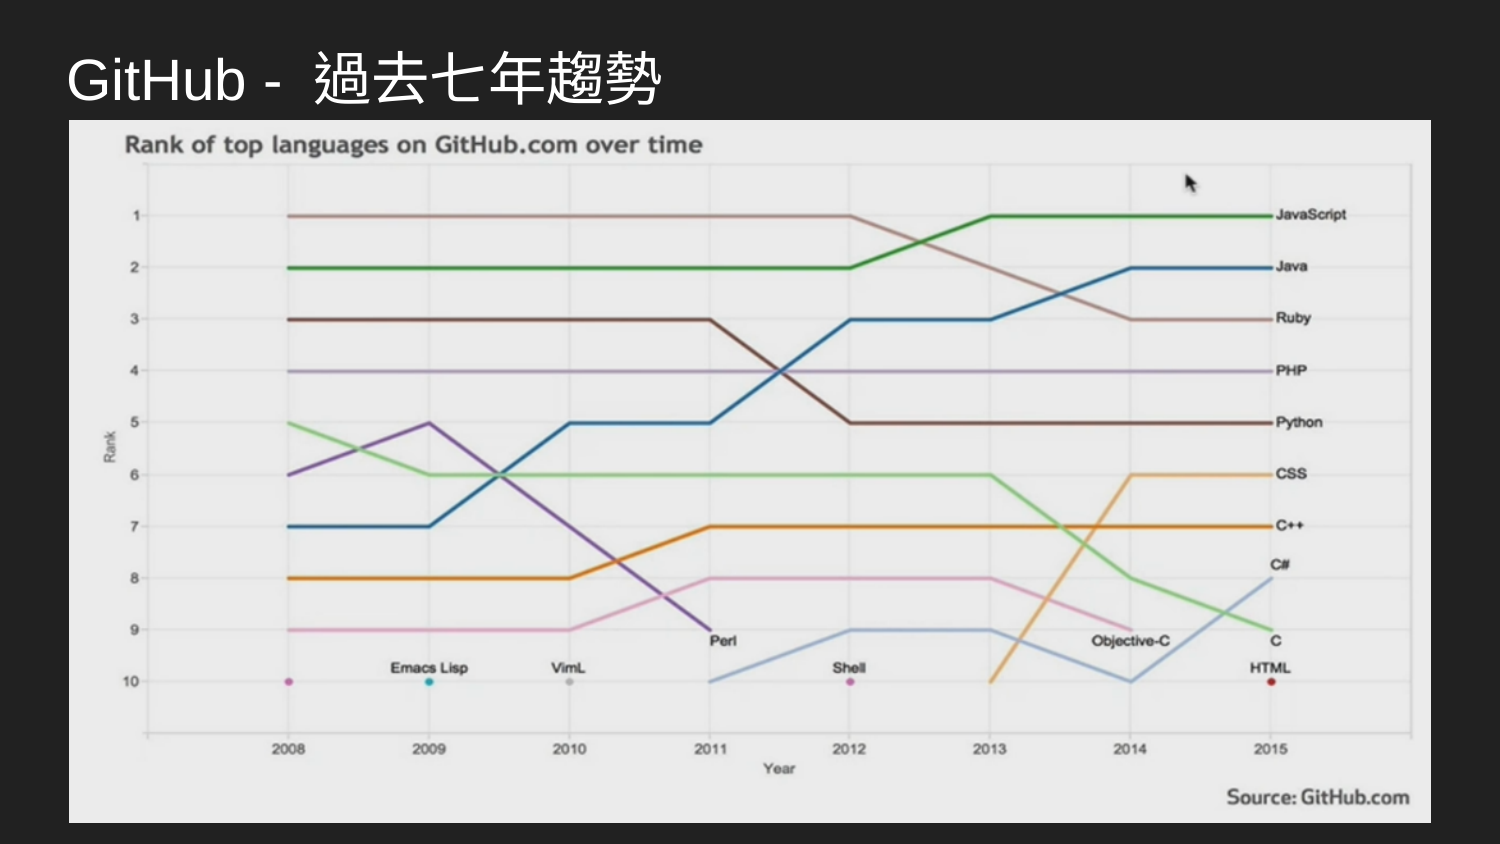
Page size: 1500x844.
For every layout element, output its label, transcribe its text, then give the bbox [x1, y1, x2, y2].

picture [69, 120, 1431, 823]
title GitHub - 過去七年趨勢 [51, 27, 1449, 121]
